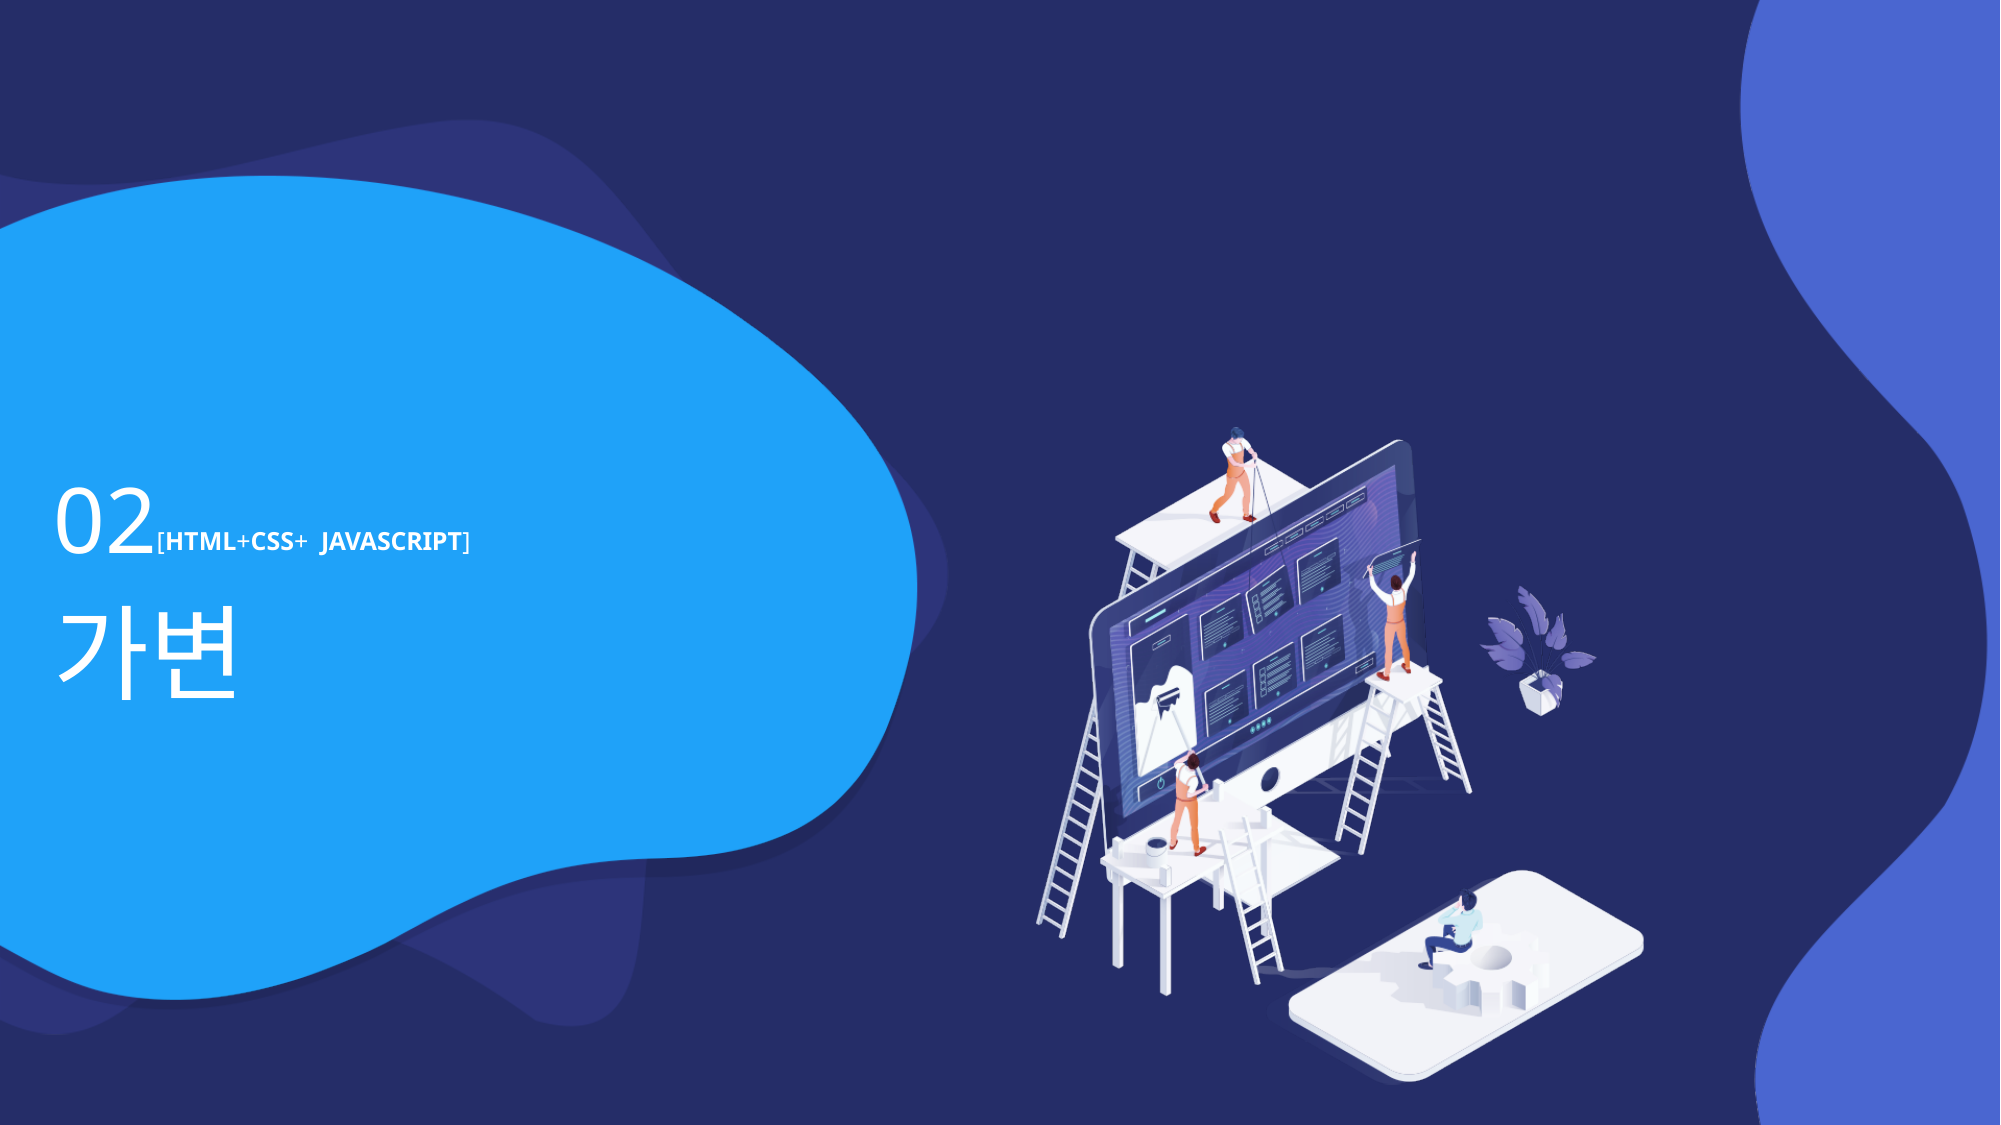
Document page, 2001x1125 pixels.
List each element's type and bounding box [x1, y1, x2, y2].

text_box [0, 0, 2000, 1125]
